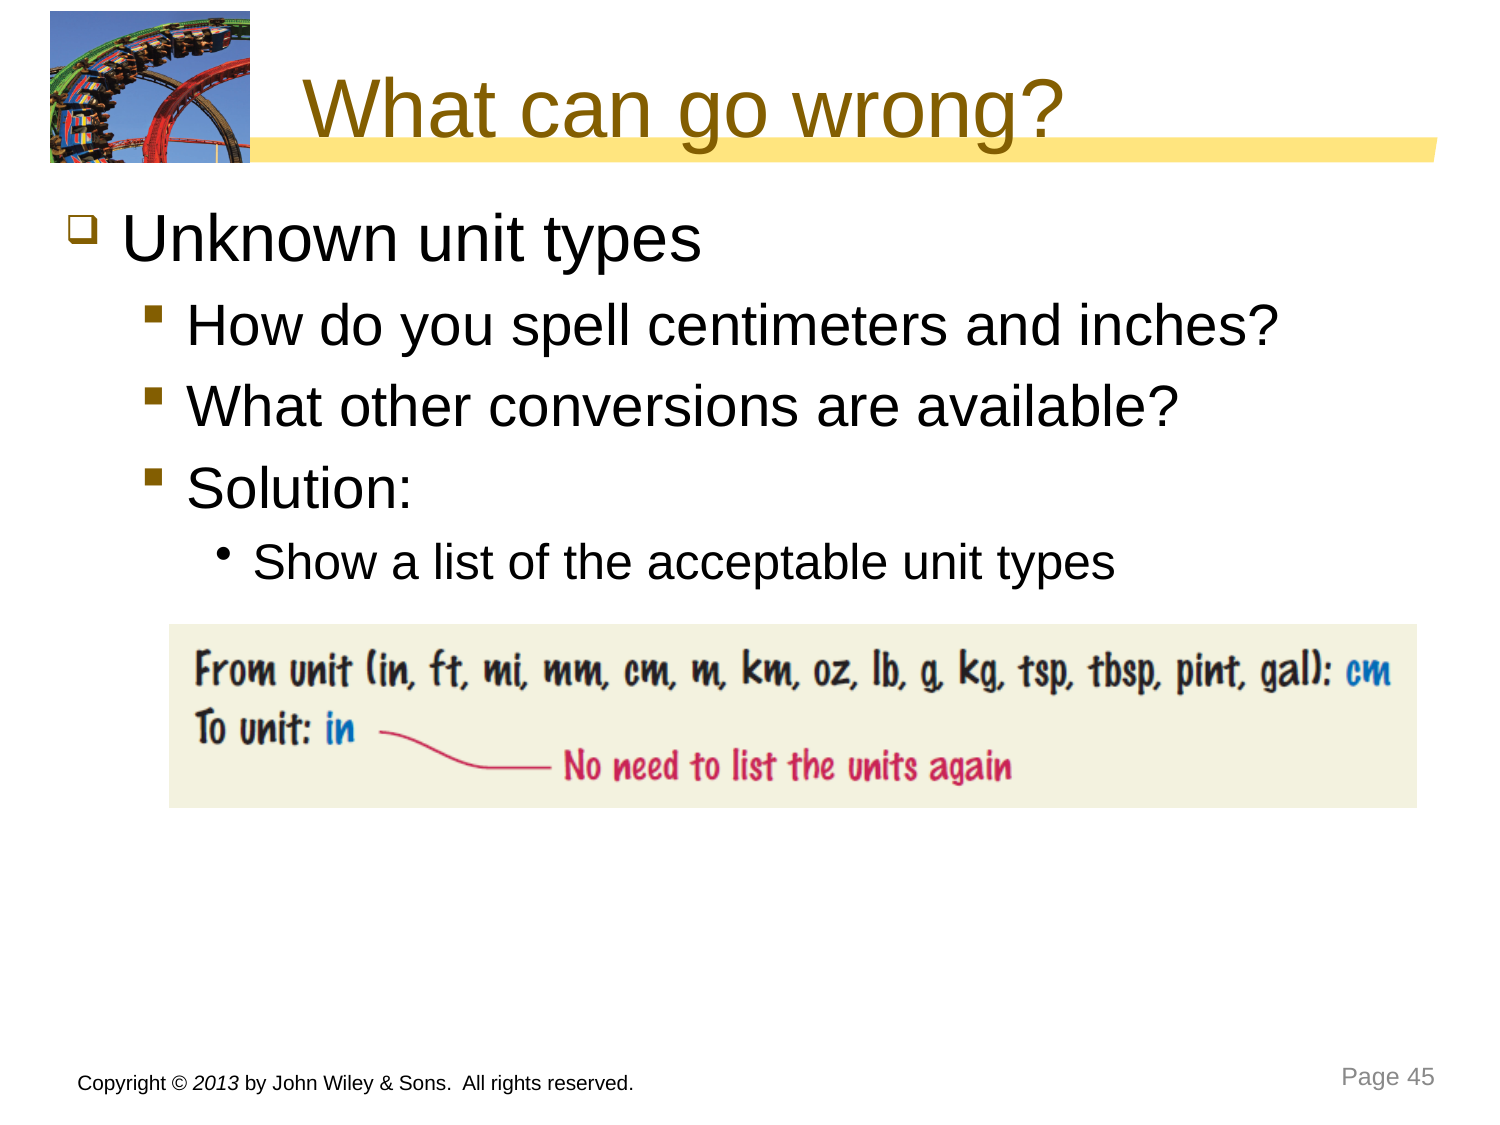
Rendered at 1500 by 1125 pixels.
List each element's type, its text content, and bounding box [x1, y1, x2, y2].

picture [168, 624, 1417, 808]
picture [50, 11, 250, 163]
slide_number Page 45 [1187, 1050, 1450, 1100]
footer Copyright © 2013 by John Wiley & Sons. All rights reserved. [62, 1037, 726, 1104]
list Unknown unit types How do you spell centimeters and inches? What other conversions are available? Solution: Show a list of the acceptable unit types [50, 187, 1438, 1025]
title What can go wrong? [287, 45, 1450, 163]
